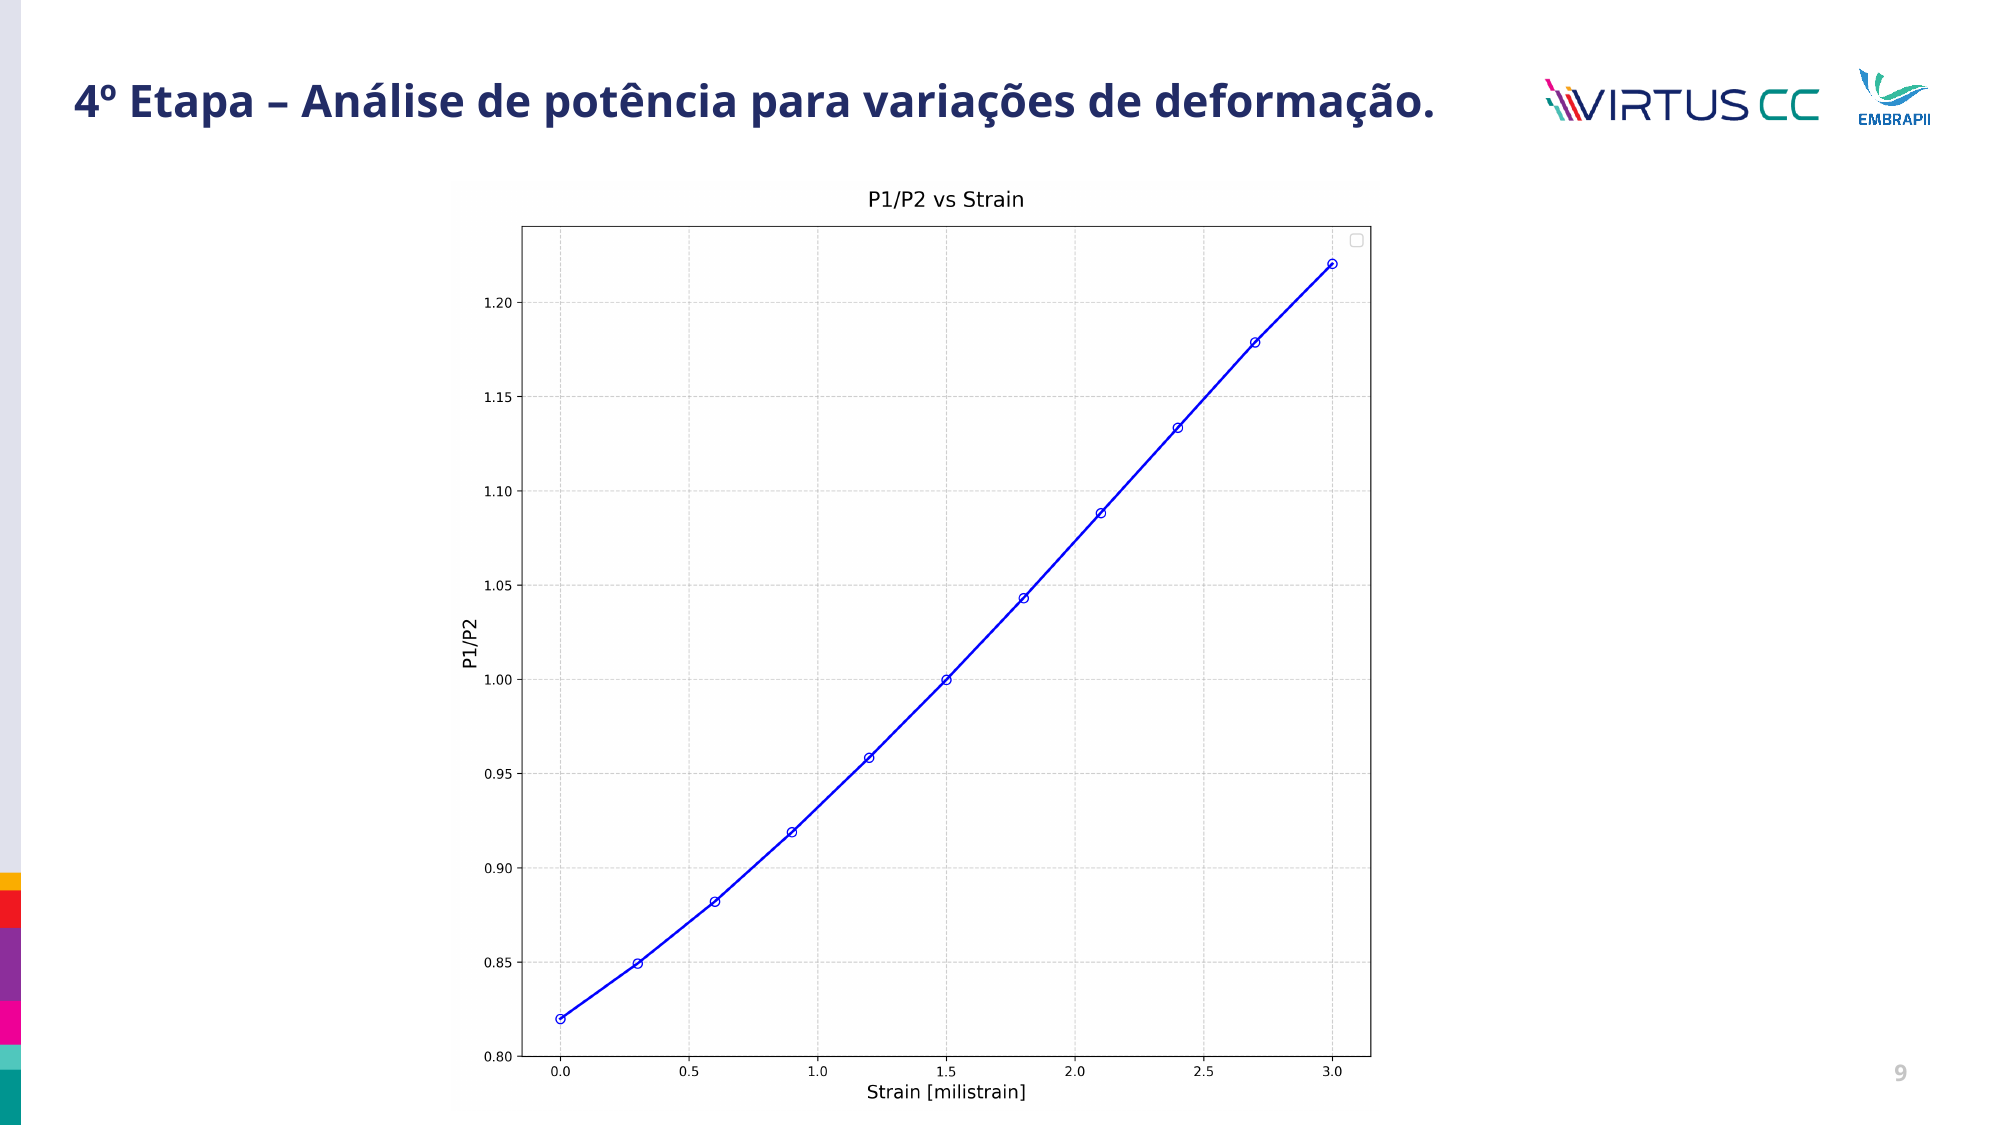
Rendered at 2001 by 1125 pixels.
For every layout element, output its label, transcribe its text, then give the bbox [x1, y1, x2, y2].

picture [1859, 68, 1930, 125]
title 4º Etapa – Análise de potência para variações de deformação. [72, 70, 1519, 261]
slide_number 9 [1888, 1058, 1928, 1125]
picture [1544, 78, 1820, 121]
picture [0, 0, 21, 1125]
picture [451, 180, 1381, 1111]
